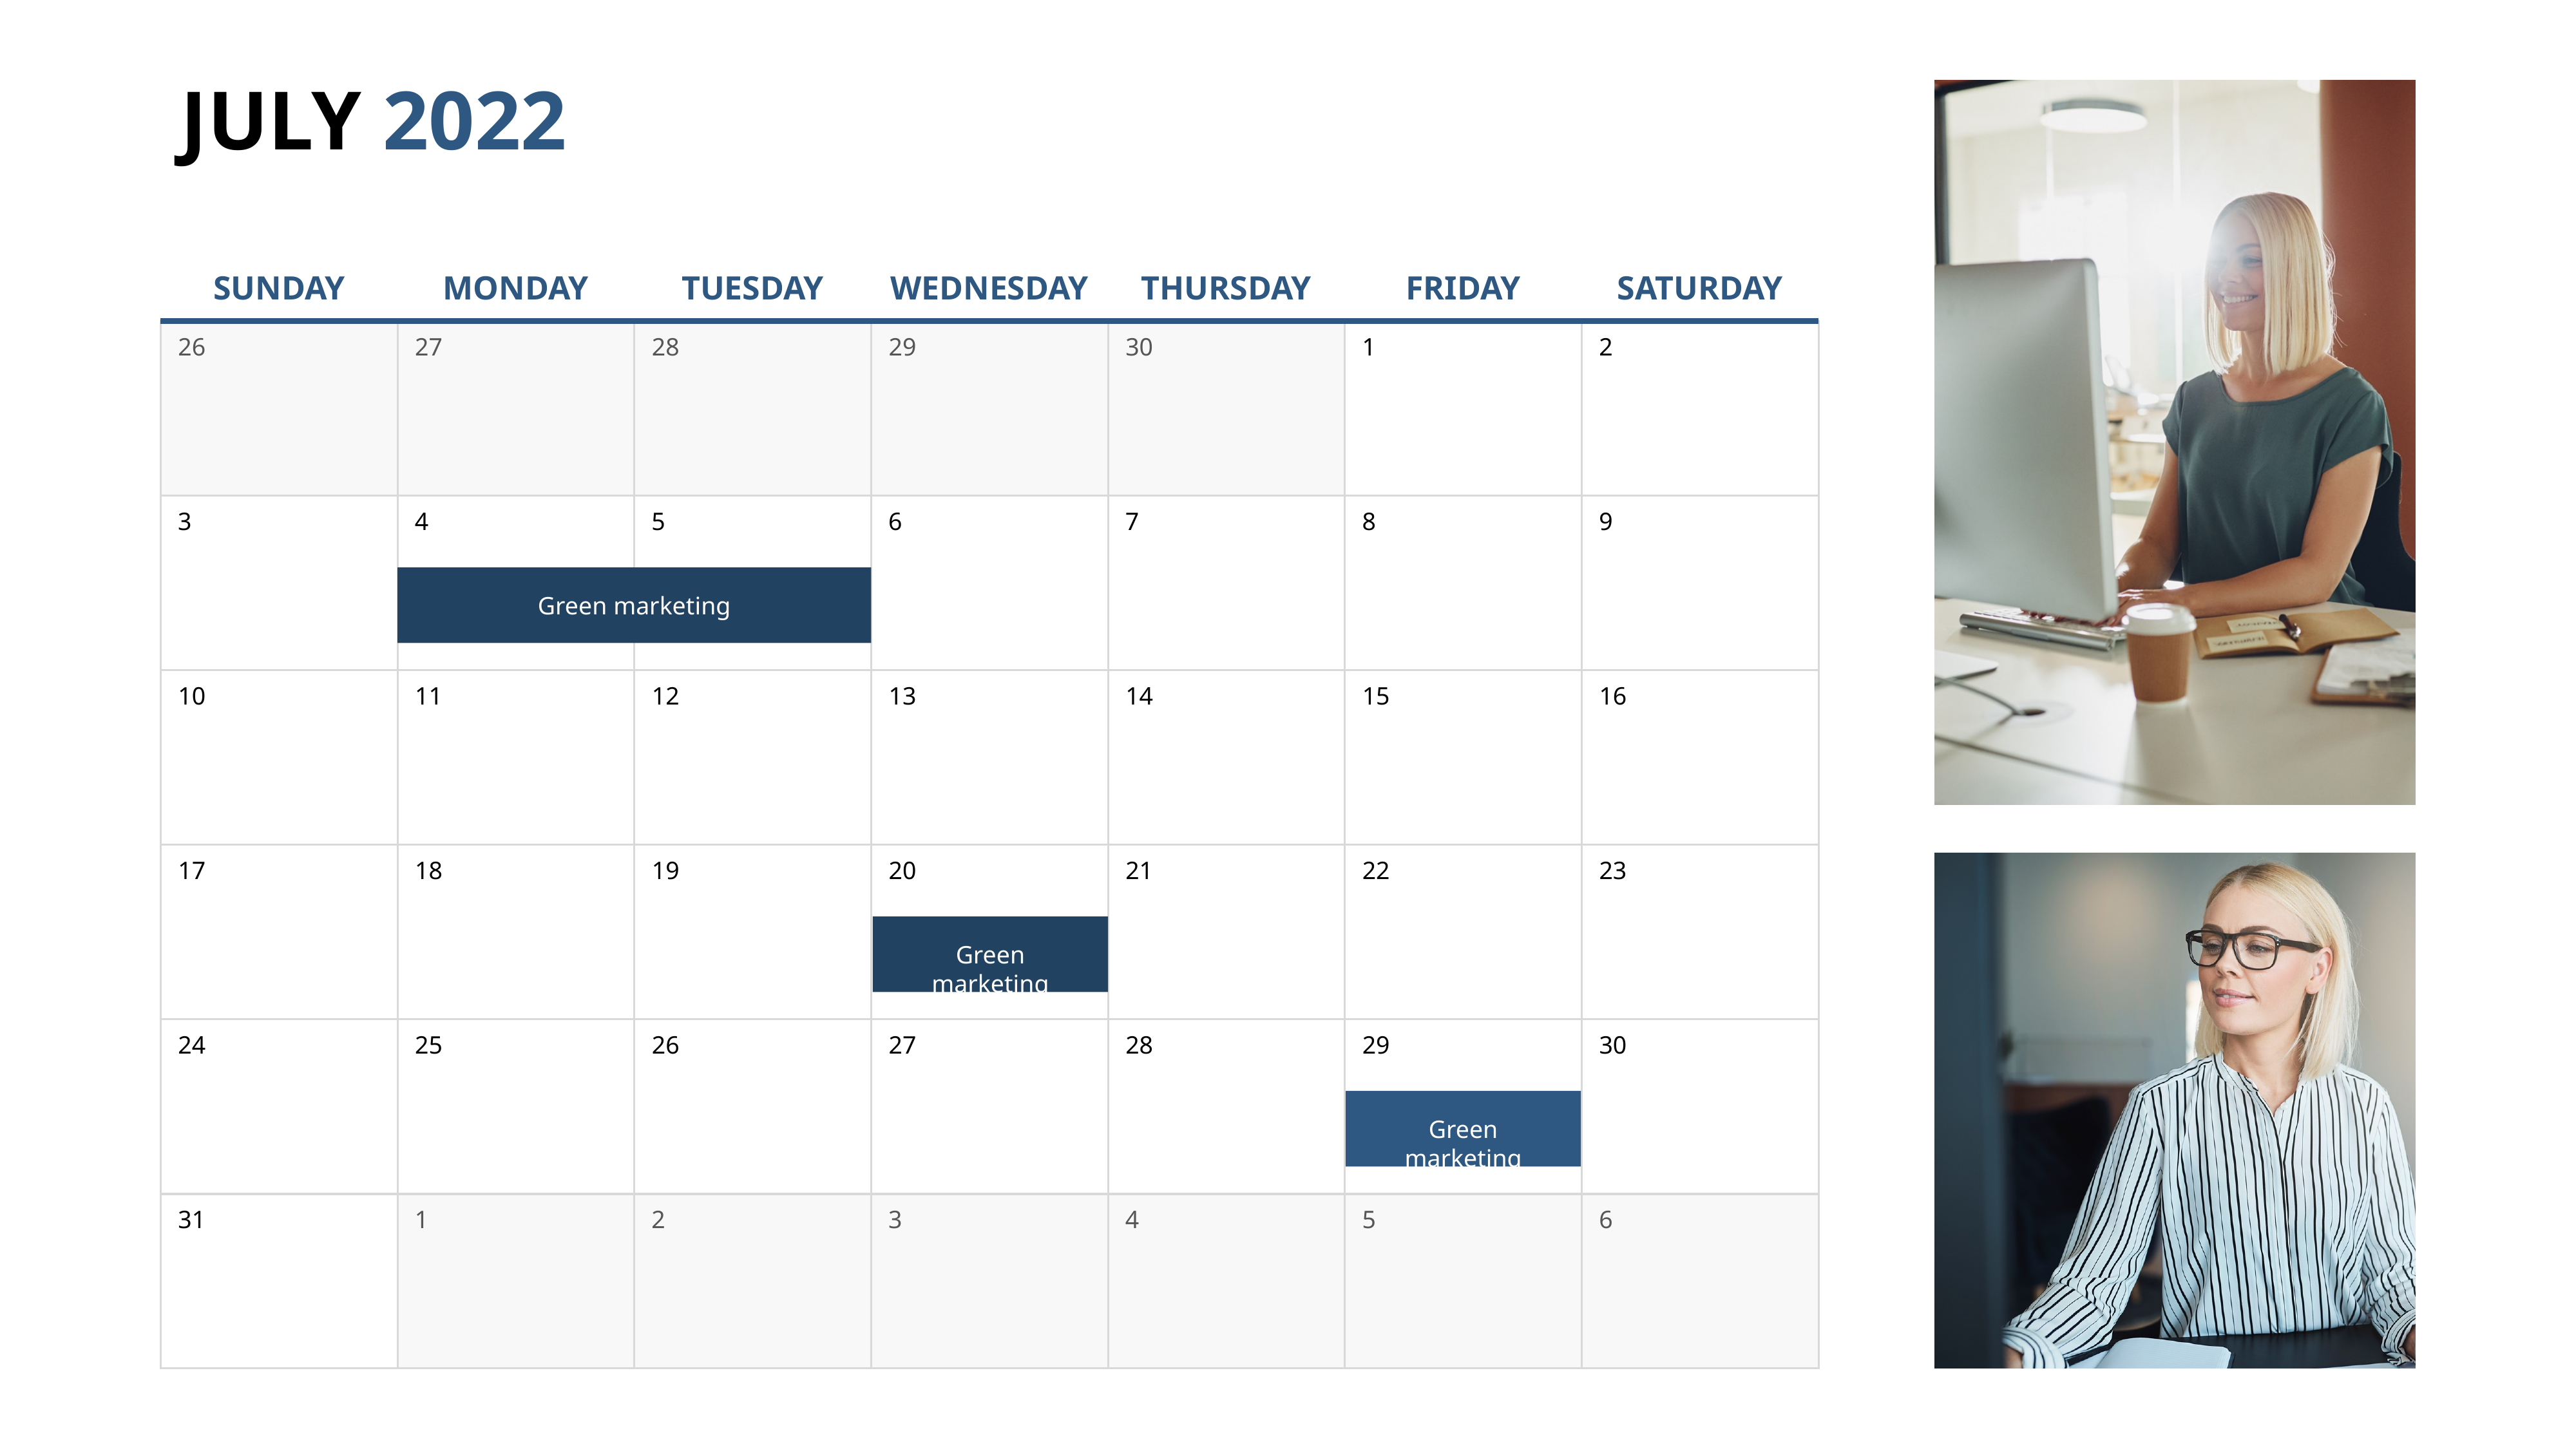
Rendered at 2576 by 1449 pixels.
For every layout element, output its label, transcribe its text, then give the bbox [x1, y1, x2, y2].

picture [1934, 853, 2416, 1369]
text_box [160, 262, 1819, 1368]
text_box JULY 2022 [171, 64, 577, 171]
picture [1934, 80, 2416, 805]
